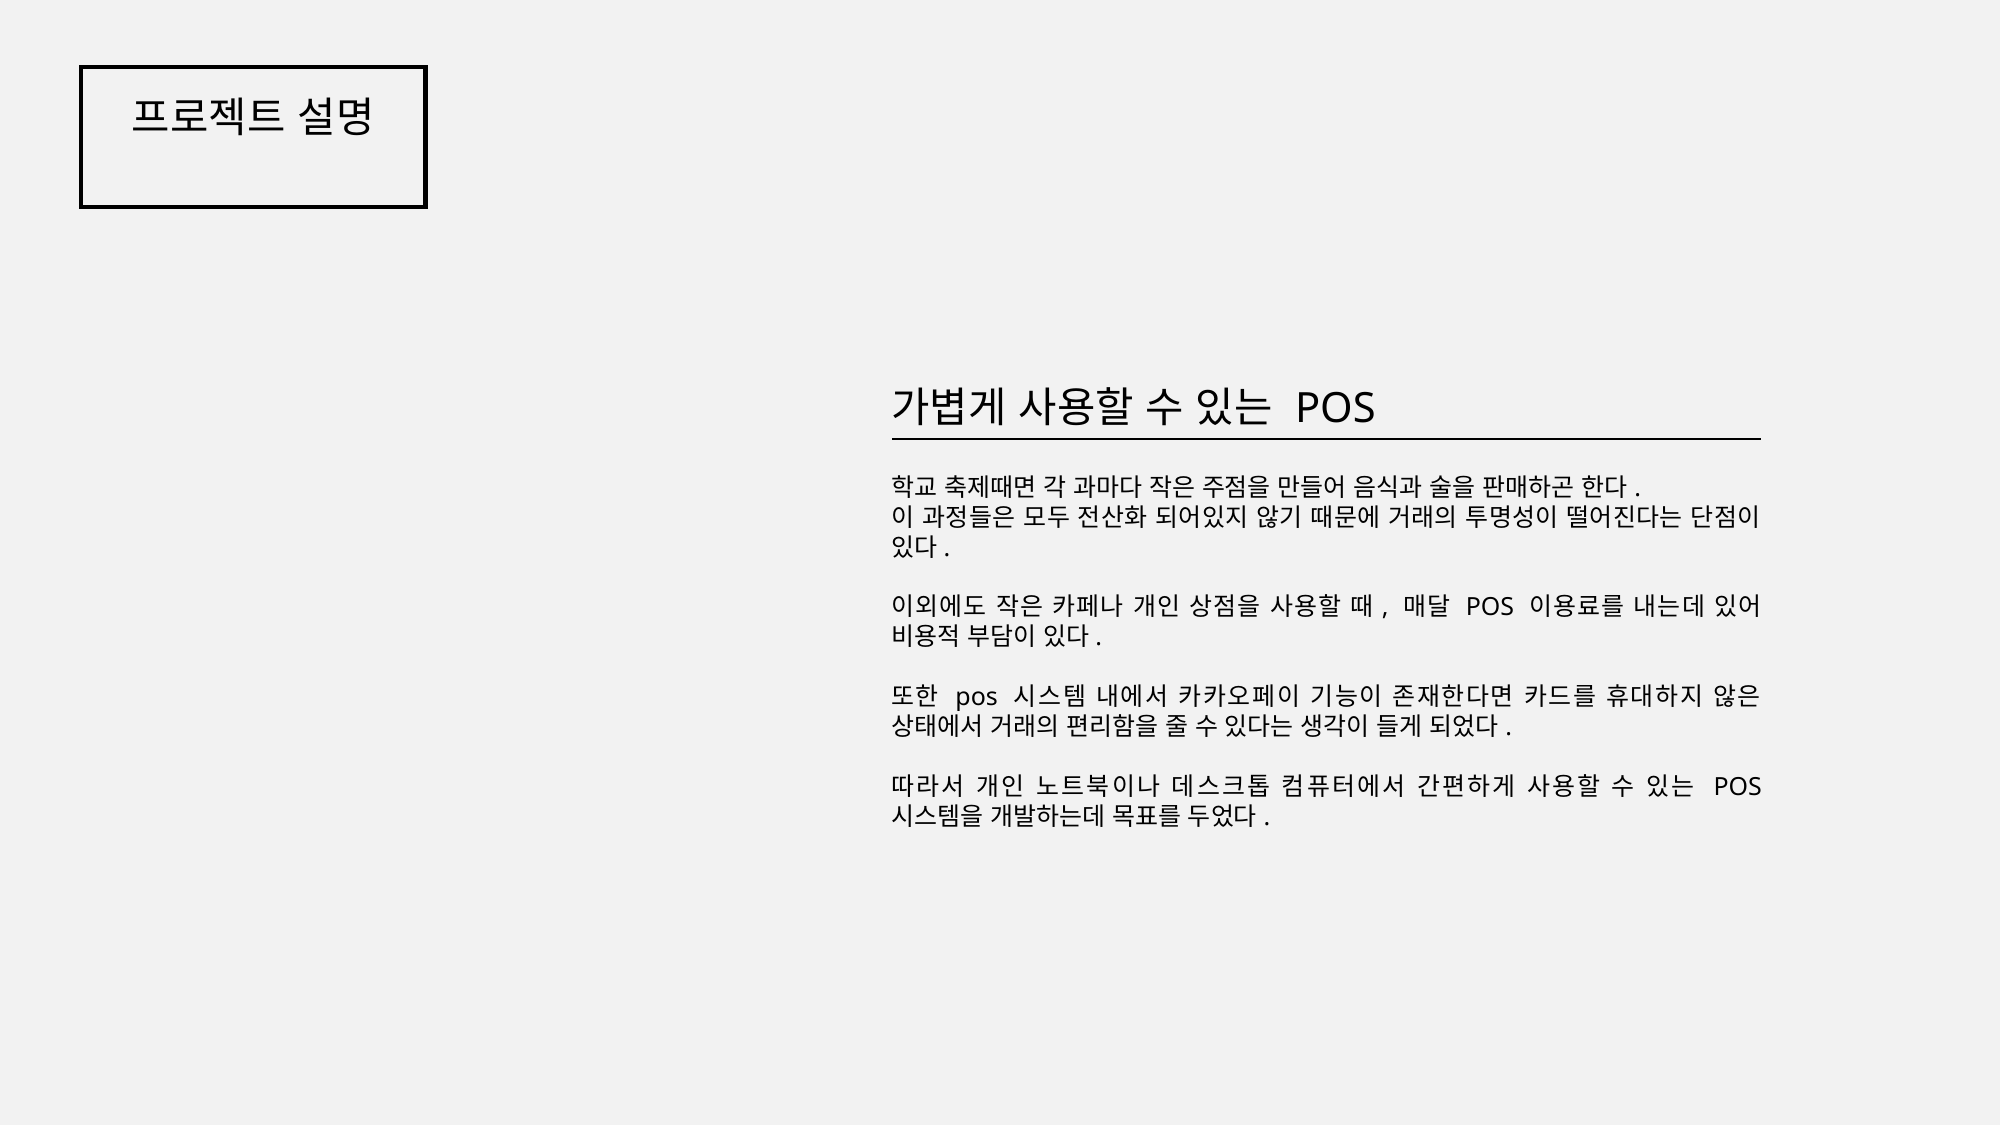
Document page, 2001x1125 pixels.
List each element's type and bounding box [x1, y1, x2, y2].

text_box [876, 373, 1777, 843]
text_box [80, 66, 426, 207]
